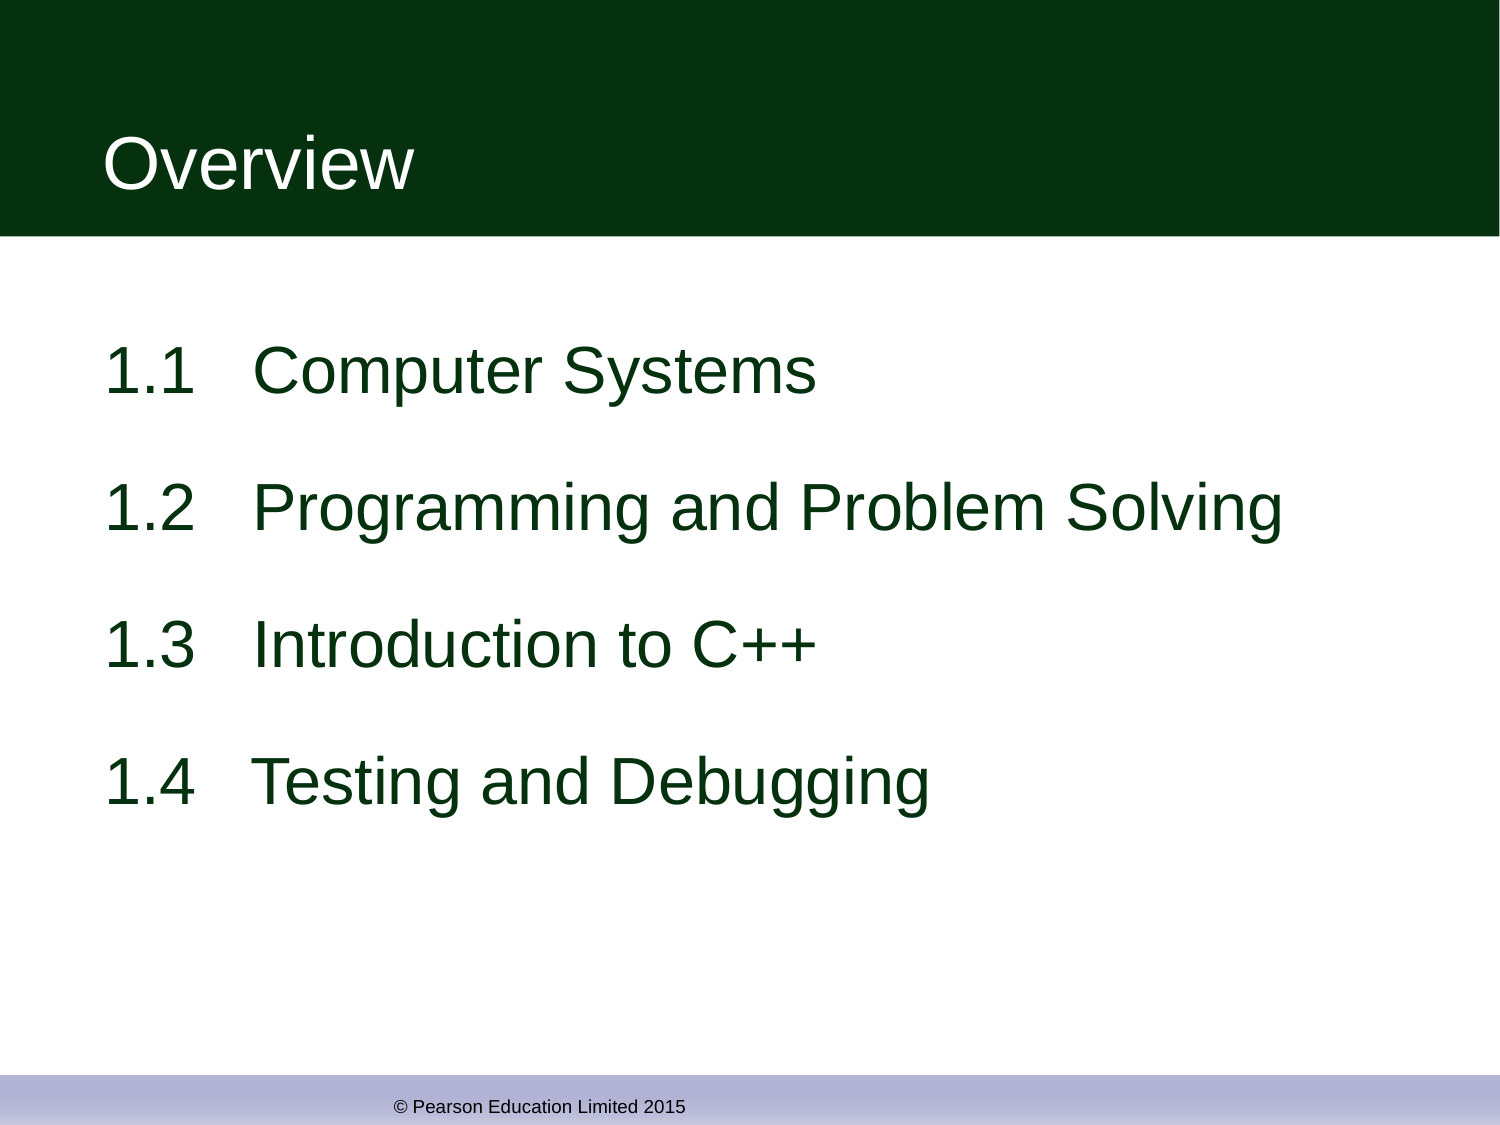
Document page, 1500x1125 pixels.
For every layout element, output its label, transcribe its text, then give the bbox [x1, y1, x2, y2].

list 1.1 Computer Systems 1.2 Programming and Problem Solving 1.3 Introduction to C++ 1.4 Testing and Debugging [89, 275, 1450, 1025]
title Overview [87, 49, 1450, 213]
